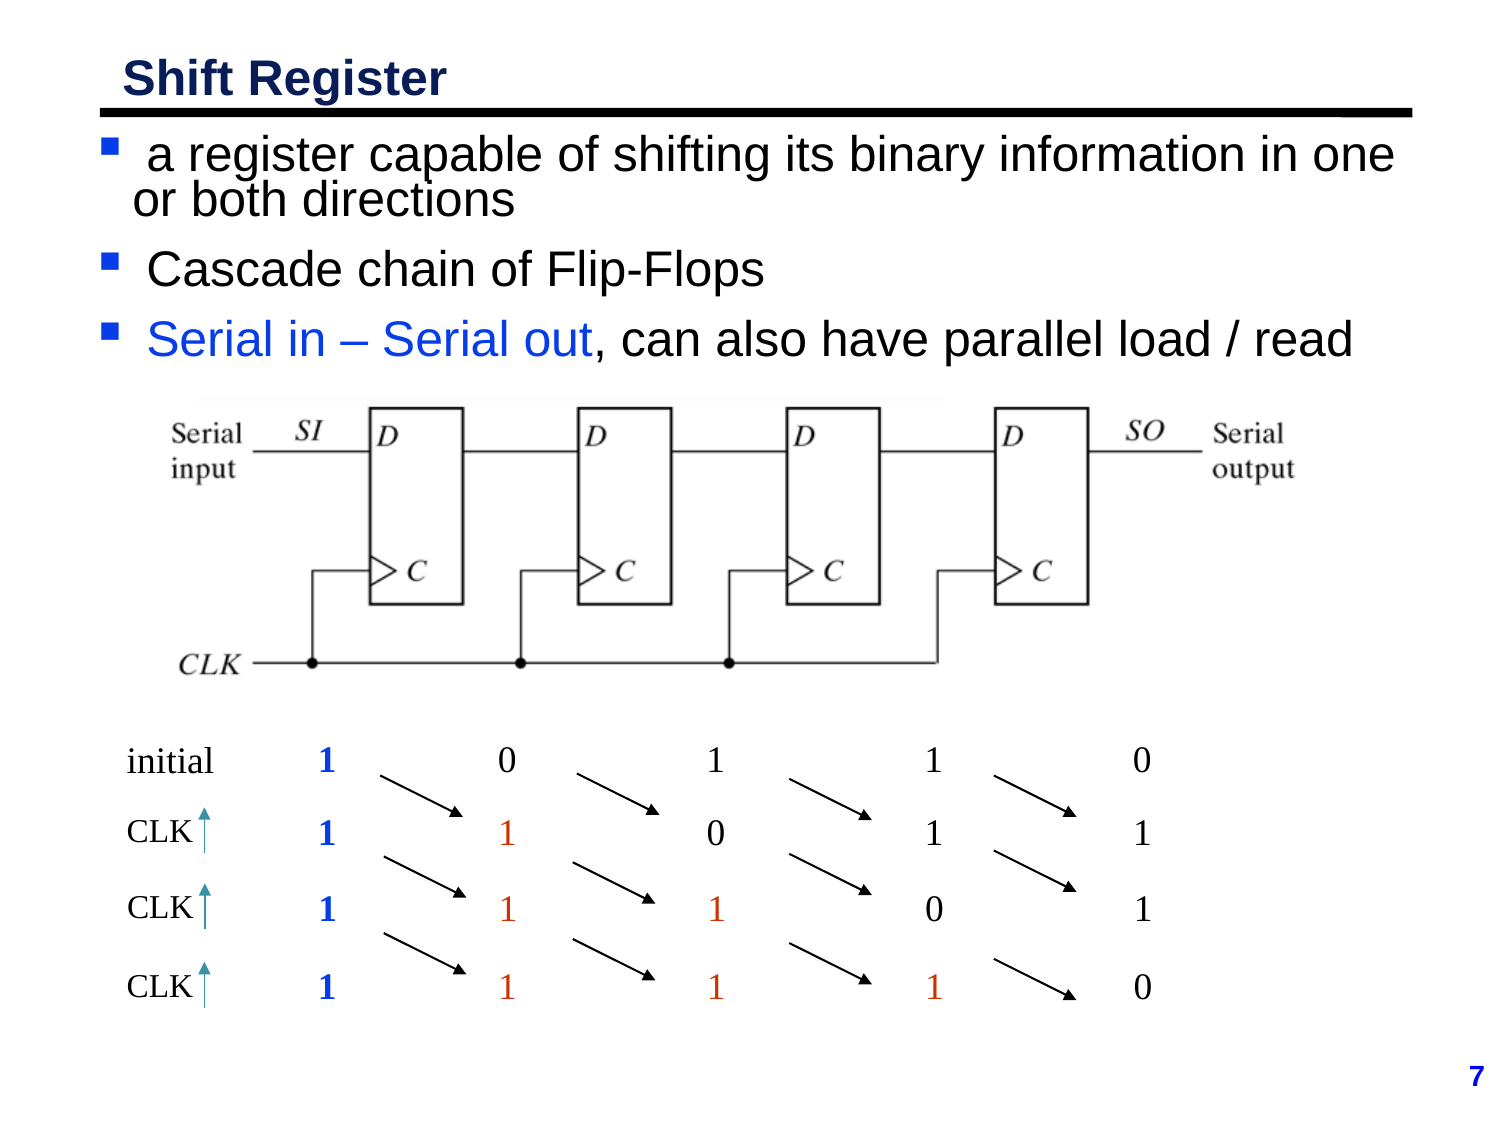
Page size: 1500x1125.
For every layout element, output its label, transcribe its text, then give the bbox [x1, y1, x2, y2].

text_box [789, 853, 872, 896]
picture [155, 397, 1310, 689]
text_box 1 0 1 1 0 [303, 727, 1282, 788]
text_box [993, 850, 1077, 892]
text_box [993, 775, 1077, 817]
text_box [993, 958, 1077, 1001]
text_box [572, 938, 656, 981]
text_box CLK [111, 956, 267, 1012]
text_box initial [111, 729, 267, 789]
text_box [572, 862, 656, 904]
list a register capable of shifting its binary information in one or both directions Cascade chain of Flip-Flops Serial in – Serial out, can also have parallel load / read [88, 131, 1426, 373]
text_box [383, 856, 467, 898]
text_box 1 1 1 1 0 [303, 955, 1282, 1015]
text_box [789, 942, 872, 985]
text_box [380, 775, 463, 817]
text_box CLK [111, 801, 267, 857]
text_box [789, 778, 872, 821]
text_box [576, 773, 660, 815]
text_box 1 1 1 0 1 [303, 876, 1282, 937]
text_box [383, 933, 467, 975]
text_box CLK [112, 877, 267, 933]
text_box 1 1 0 1 1 [303, 800, 1282, 861]
title Shift Register [112, 50, 462, 112]
